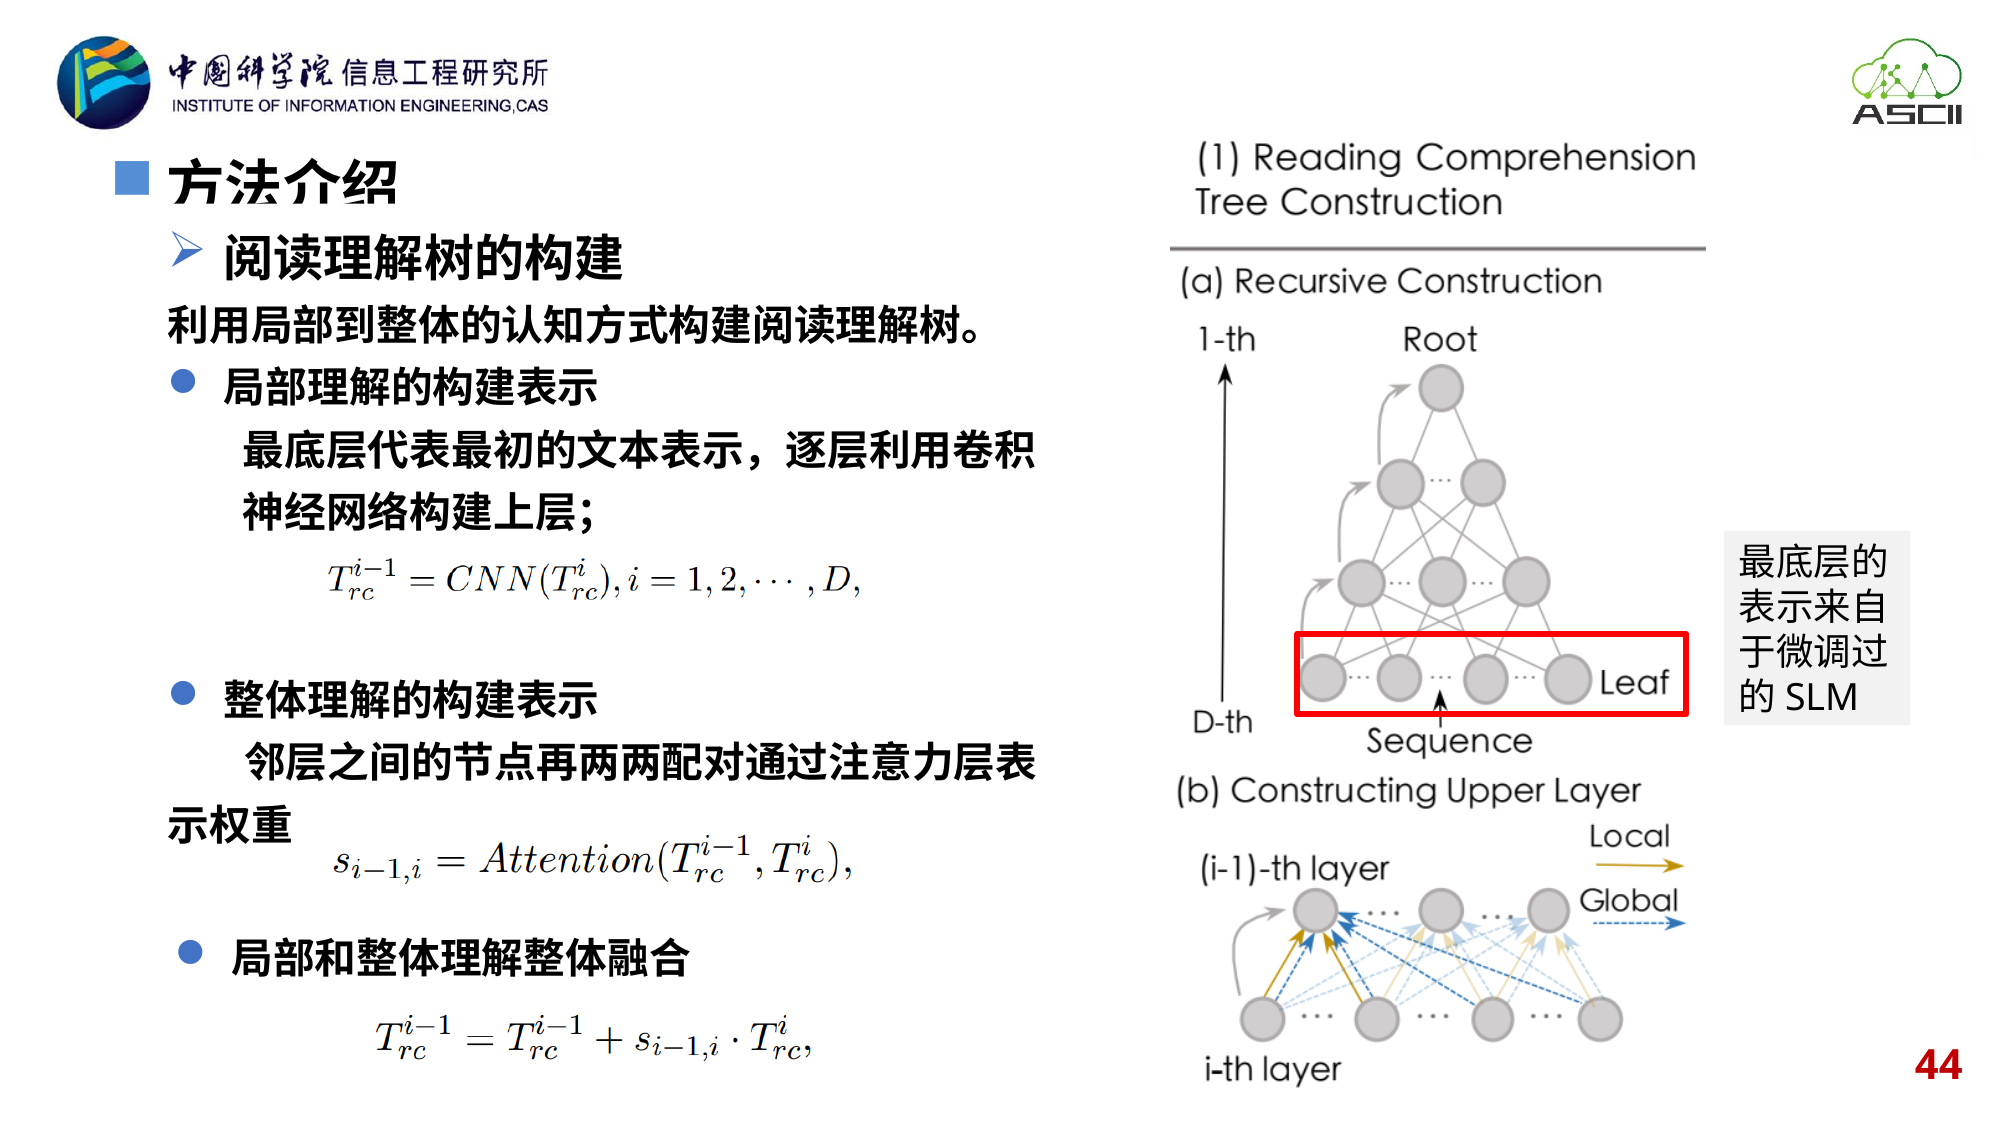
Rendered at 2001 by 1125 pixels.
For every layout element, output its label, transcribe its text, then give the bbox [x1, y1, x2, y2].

text_box 44 [1899, 1027, 1979, 1106]
text_box 局部和整体理解整体融合 [160, 912, 1161, 990]
picture [0, 0, 621, 163]
picture [300, 790, 866, 912]
picture [294, 536, 872, 622]
picture [1813, 0, 2000, 163]
text_box 阅读理解树的构建 利用局部到整体的认知方式构建阅读理解树。 局部理解的构建表示 最底层代表最初的文本表示，逐层利用卷积神经网络构建上层； 整体理解的构建表示 邻层之间的节点再两两配对通过注意力层表示权重 [152, 203, 1066, 919]
text_box 最底层的表示来自于微调过的SLM [1723, 530, 1911, 726]
text_box 方法介绍 [95, 163, 446, 228]
picture [1170, 125, 1706, 1105]
picture [346, 983, 820, 1091]
